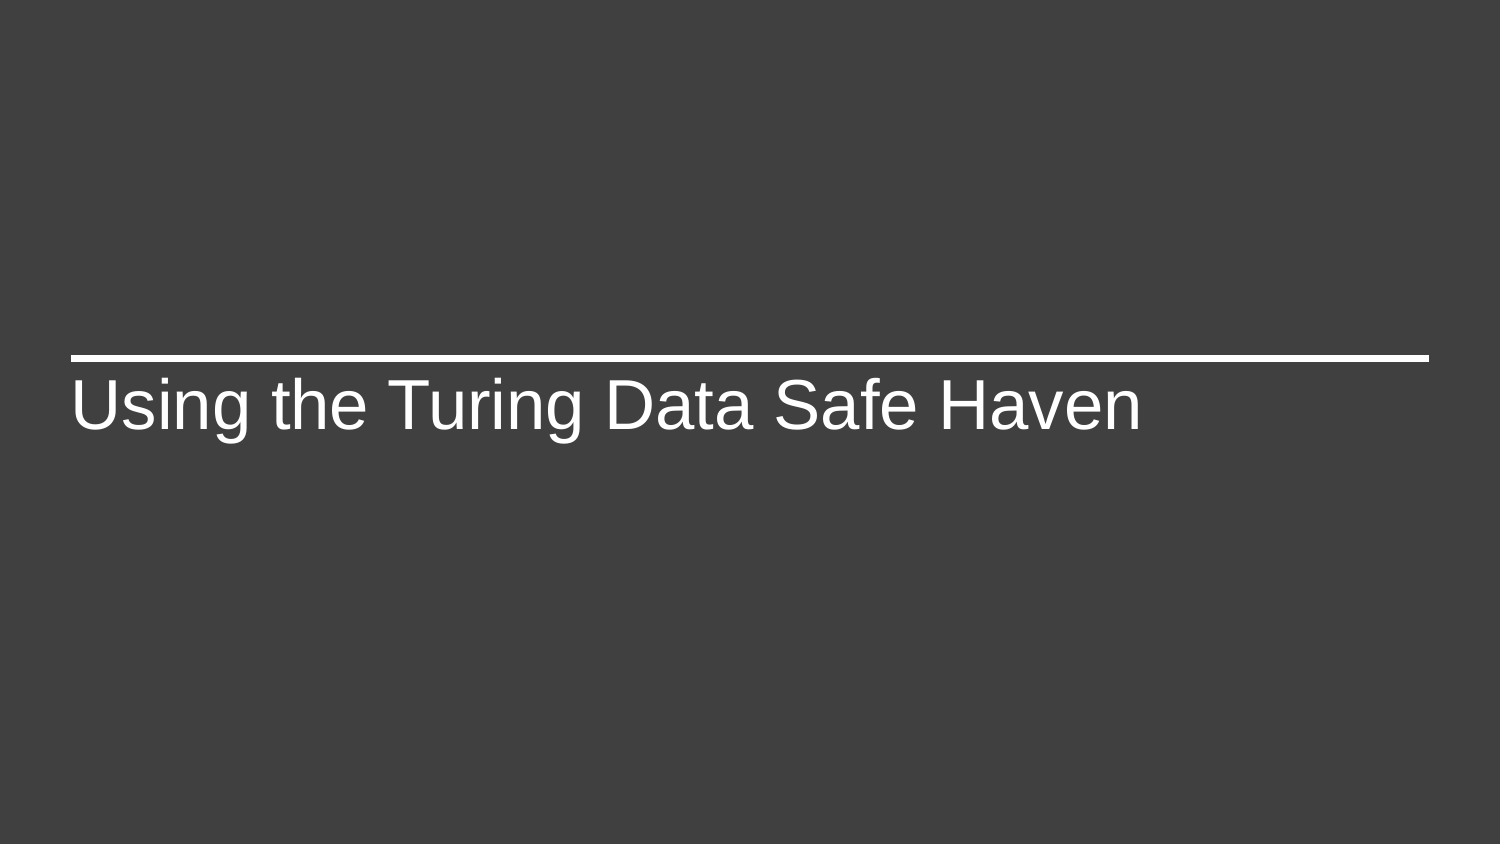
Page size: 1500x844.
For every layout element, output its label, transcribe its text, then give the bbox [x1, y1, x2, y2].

title Using the Turing Data Safe Haven [70, 358, 1430, 453]
